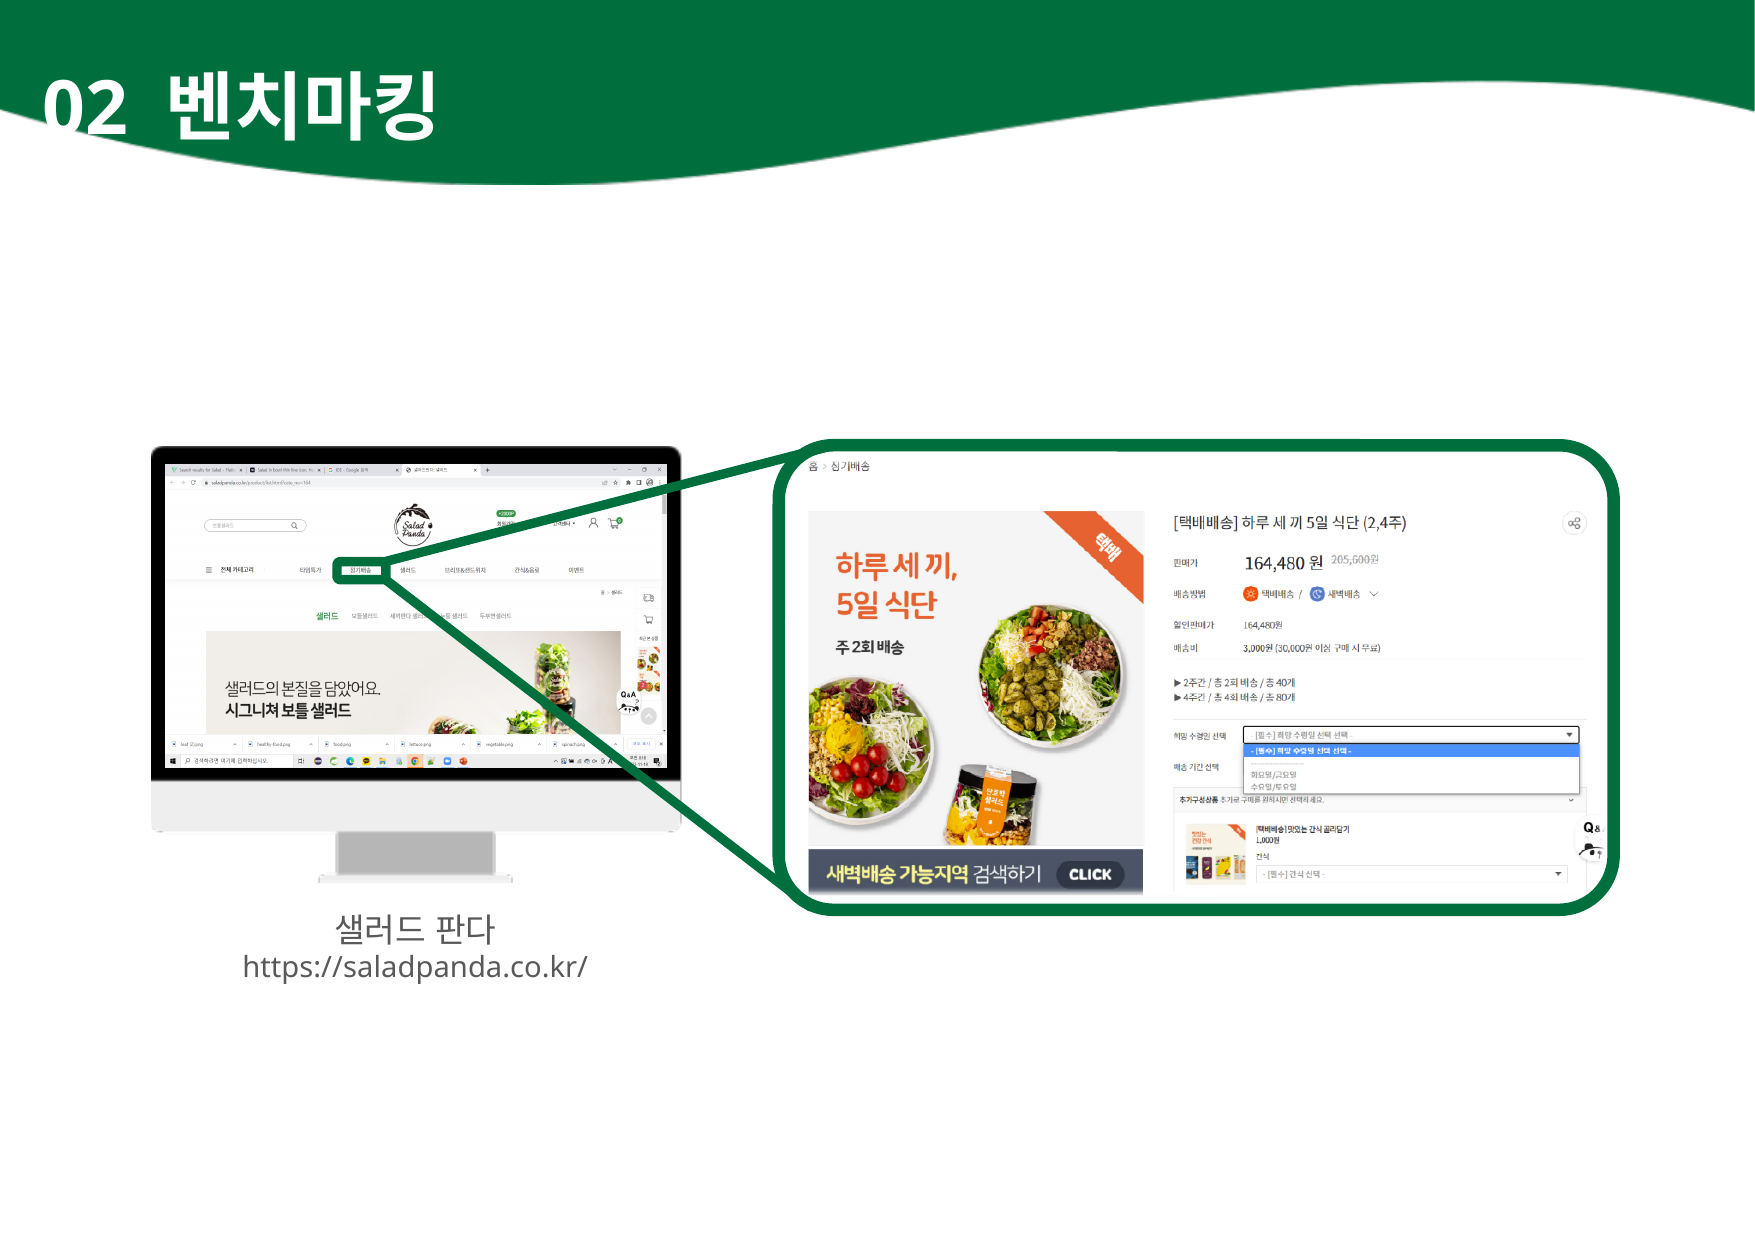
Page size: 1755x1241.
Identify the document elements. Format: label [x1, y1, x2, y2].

text_box [140, 445, 1614, 991]
text_box [0, 0, 1755, 185]
